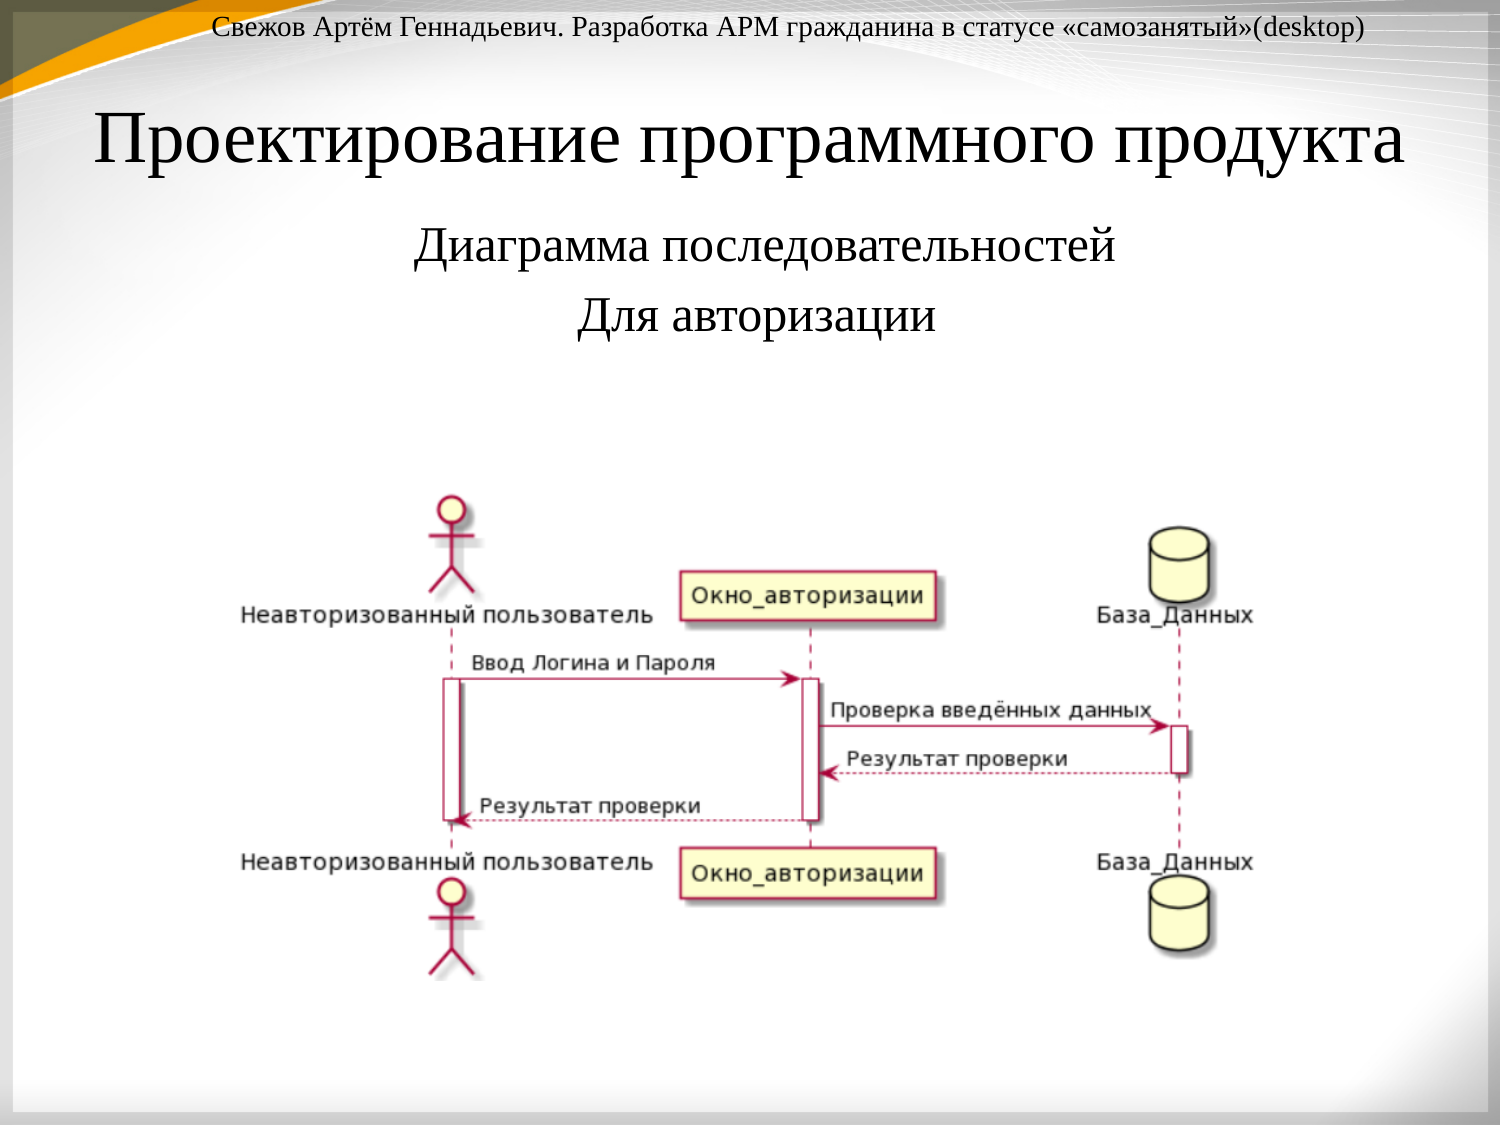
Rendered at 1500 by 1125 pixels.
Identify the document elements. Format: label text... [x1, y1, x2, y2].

text_box Проектирование программного продукта [5, 70, 1494, 211]
text_box Для авторизации [82, 246, 1431, 387]
text_box Свежов Артём Геннадьевич. Разработка АРМ гражданина в статусе «самозанятый»(desktop) [153, 0, 1431, 50]
picture [0, 0, 1500, 1125]
text_box Диаграмма последовательностей [82, 210, 1448, 285]
